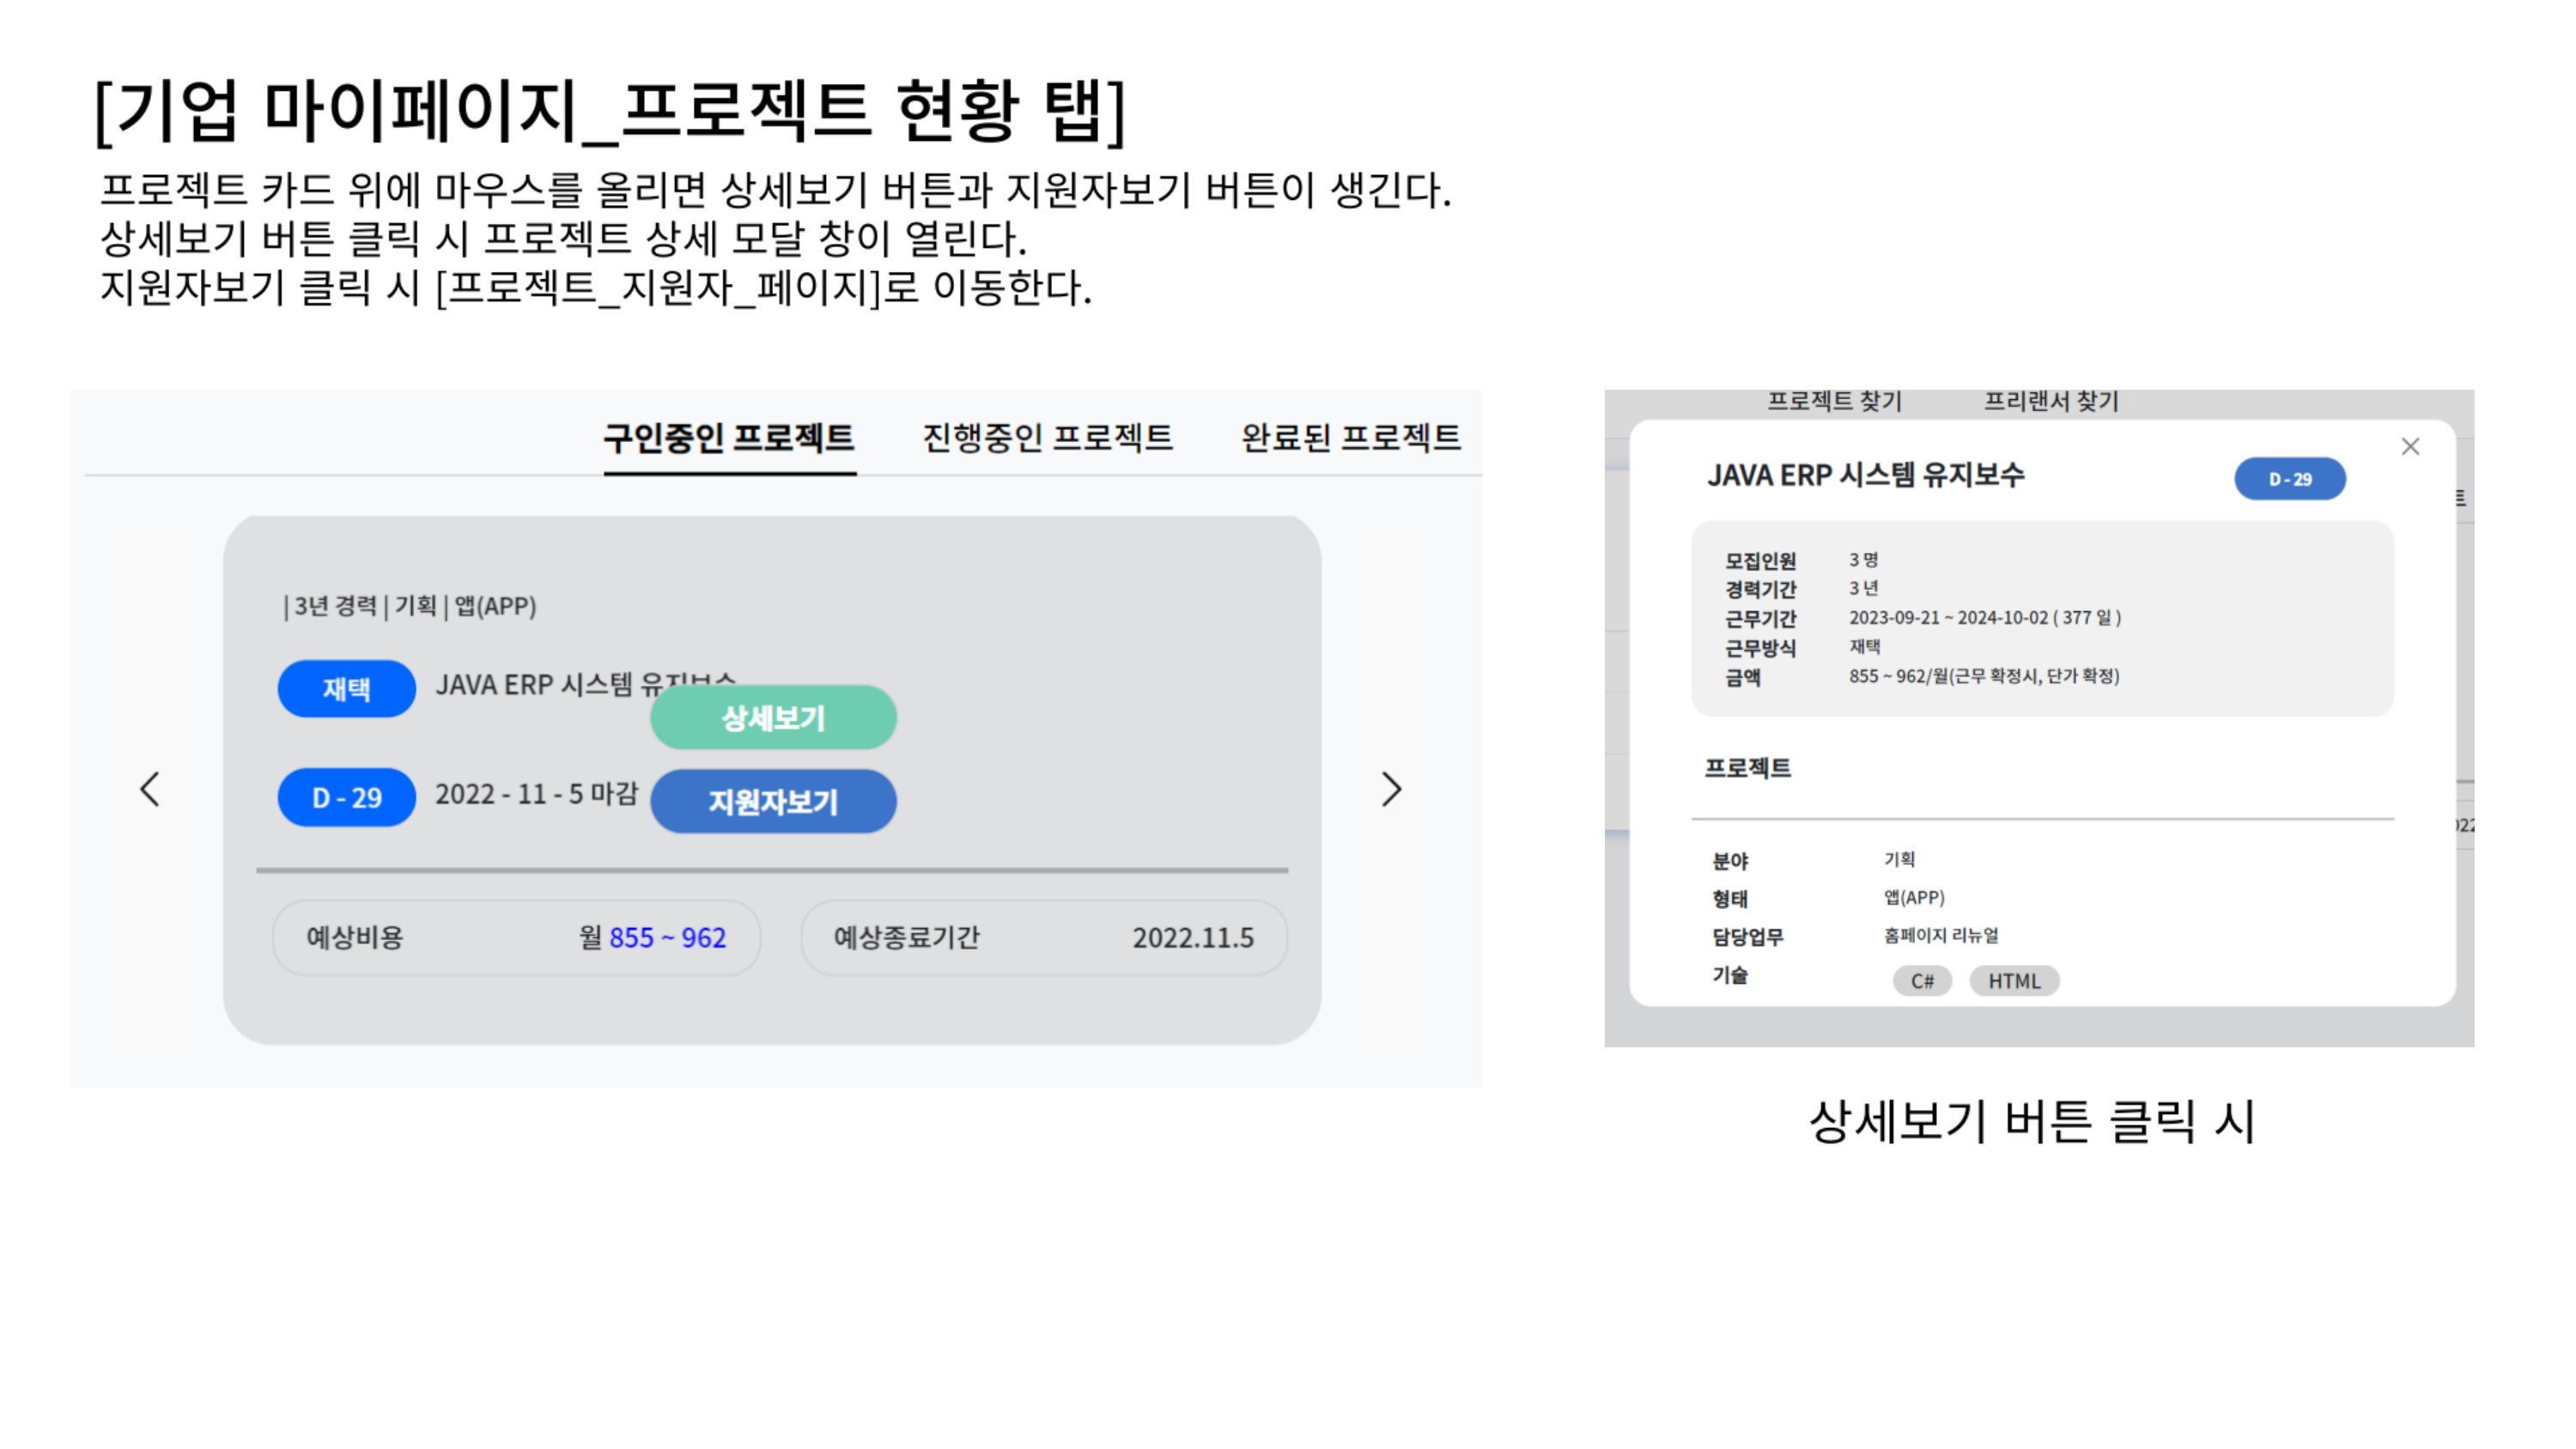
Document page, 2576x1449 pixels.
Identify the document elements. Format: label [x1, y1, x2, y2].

text_box [1605, 390, 2475, 1047]
picture [80, 48, 1472, 335]
text_box [70, 390, 1483, 1088]
picture [1800, 1076, 2275, 1167]
